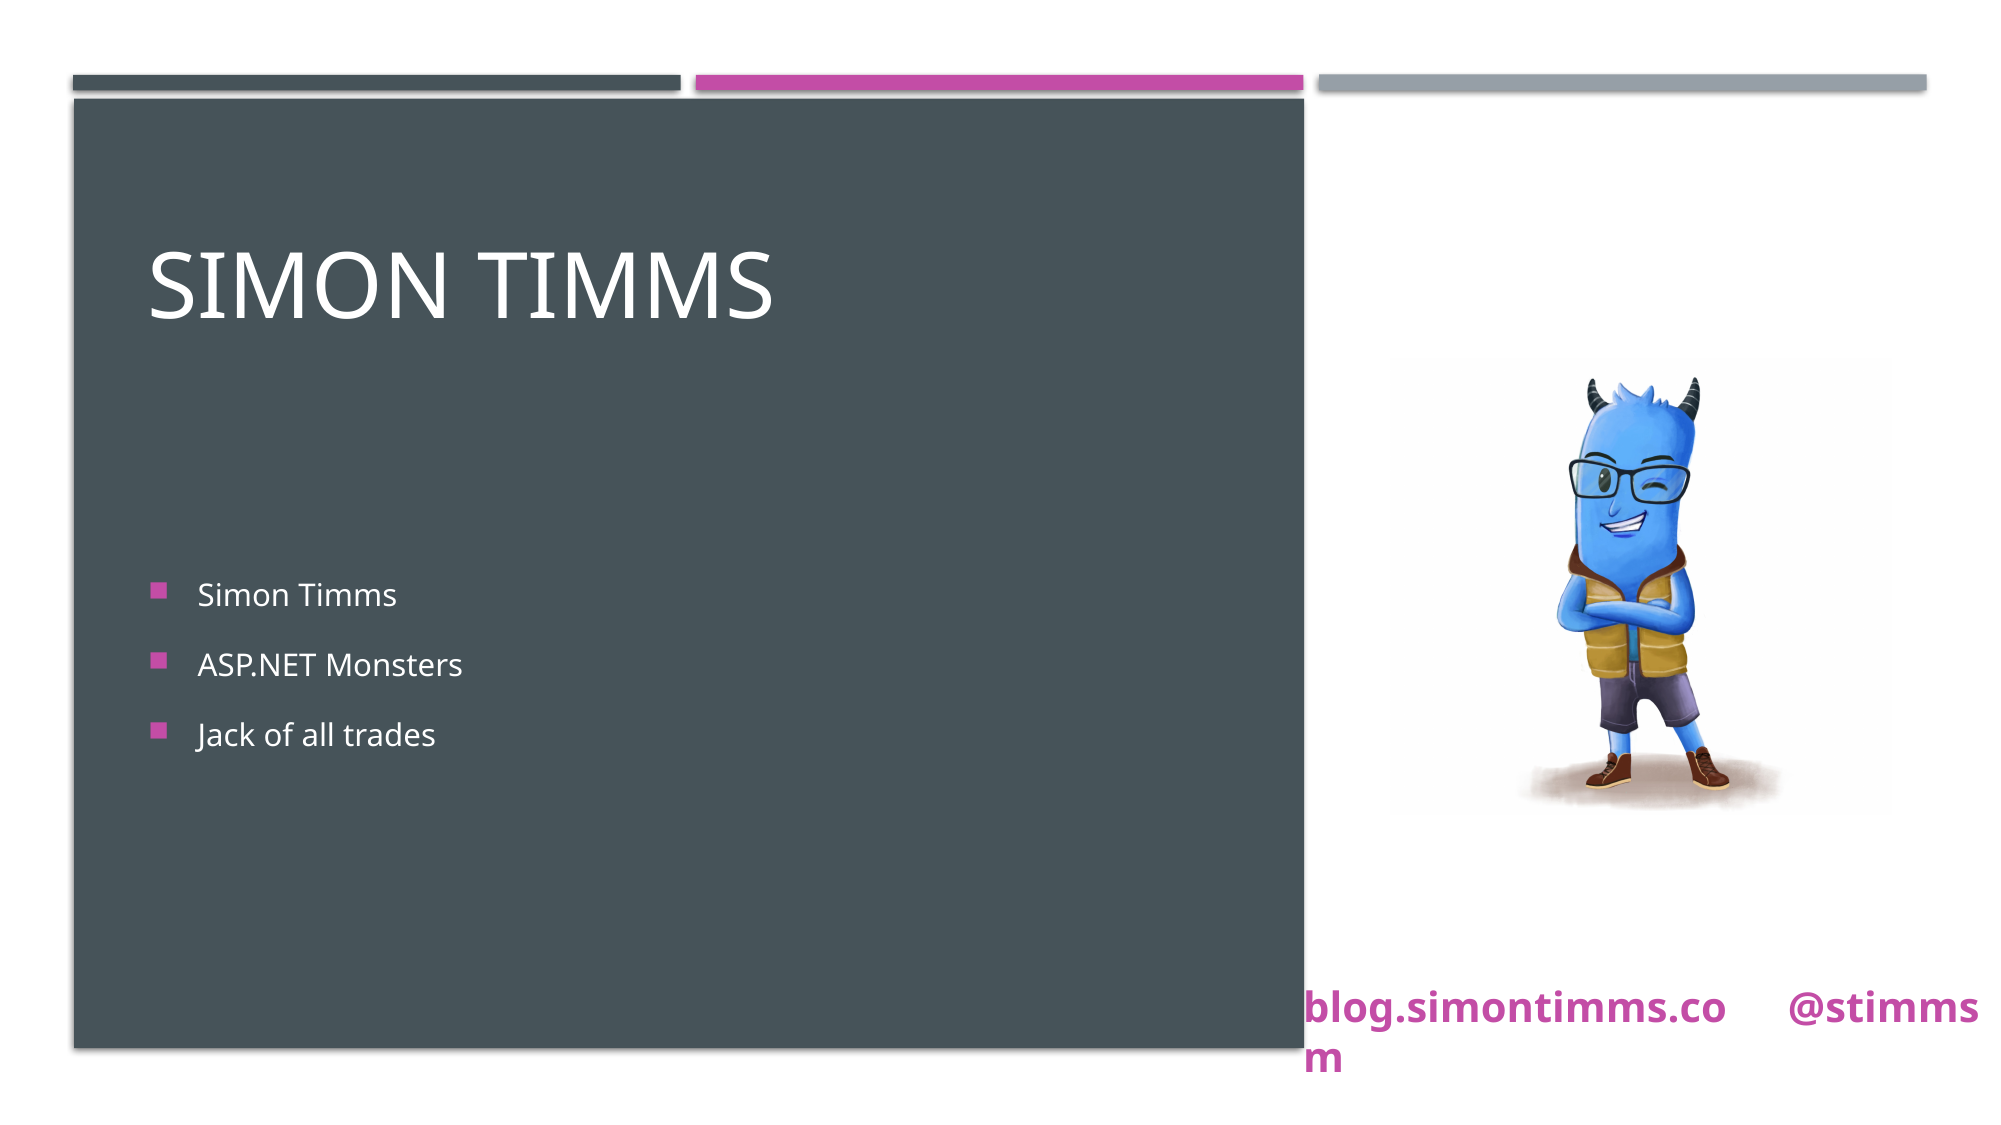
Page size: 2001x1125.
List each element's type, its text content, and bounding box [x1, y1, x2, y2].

title Simon Timms [132, 153, 1223, 349]
text_box [73, 98, 1305, 1049]
picture [1389, 358, 1892, 815]
text_box [695, 74, 1304, 91]
text_box [1318, 73, 1928, 92]
text_box blog.simontimms.com [1288, 973, 1782, 1089]
text_box @stimms [1782, 973, 2000, 1039]
text_box [72, 74, 682, 92]
list Simon Timms ASP.NET Monsters Jack of all trades [132, 383, 1231, 1007]
text_box [0, 0, 2000, 1125]
